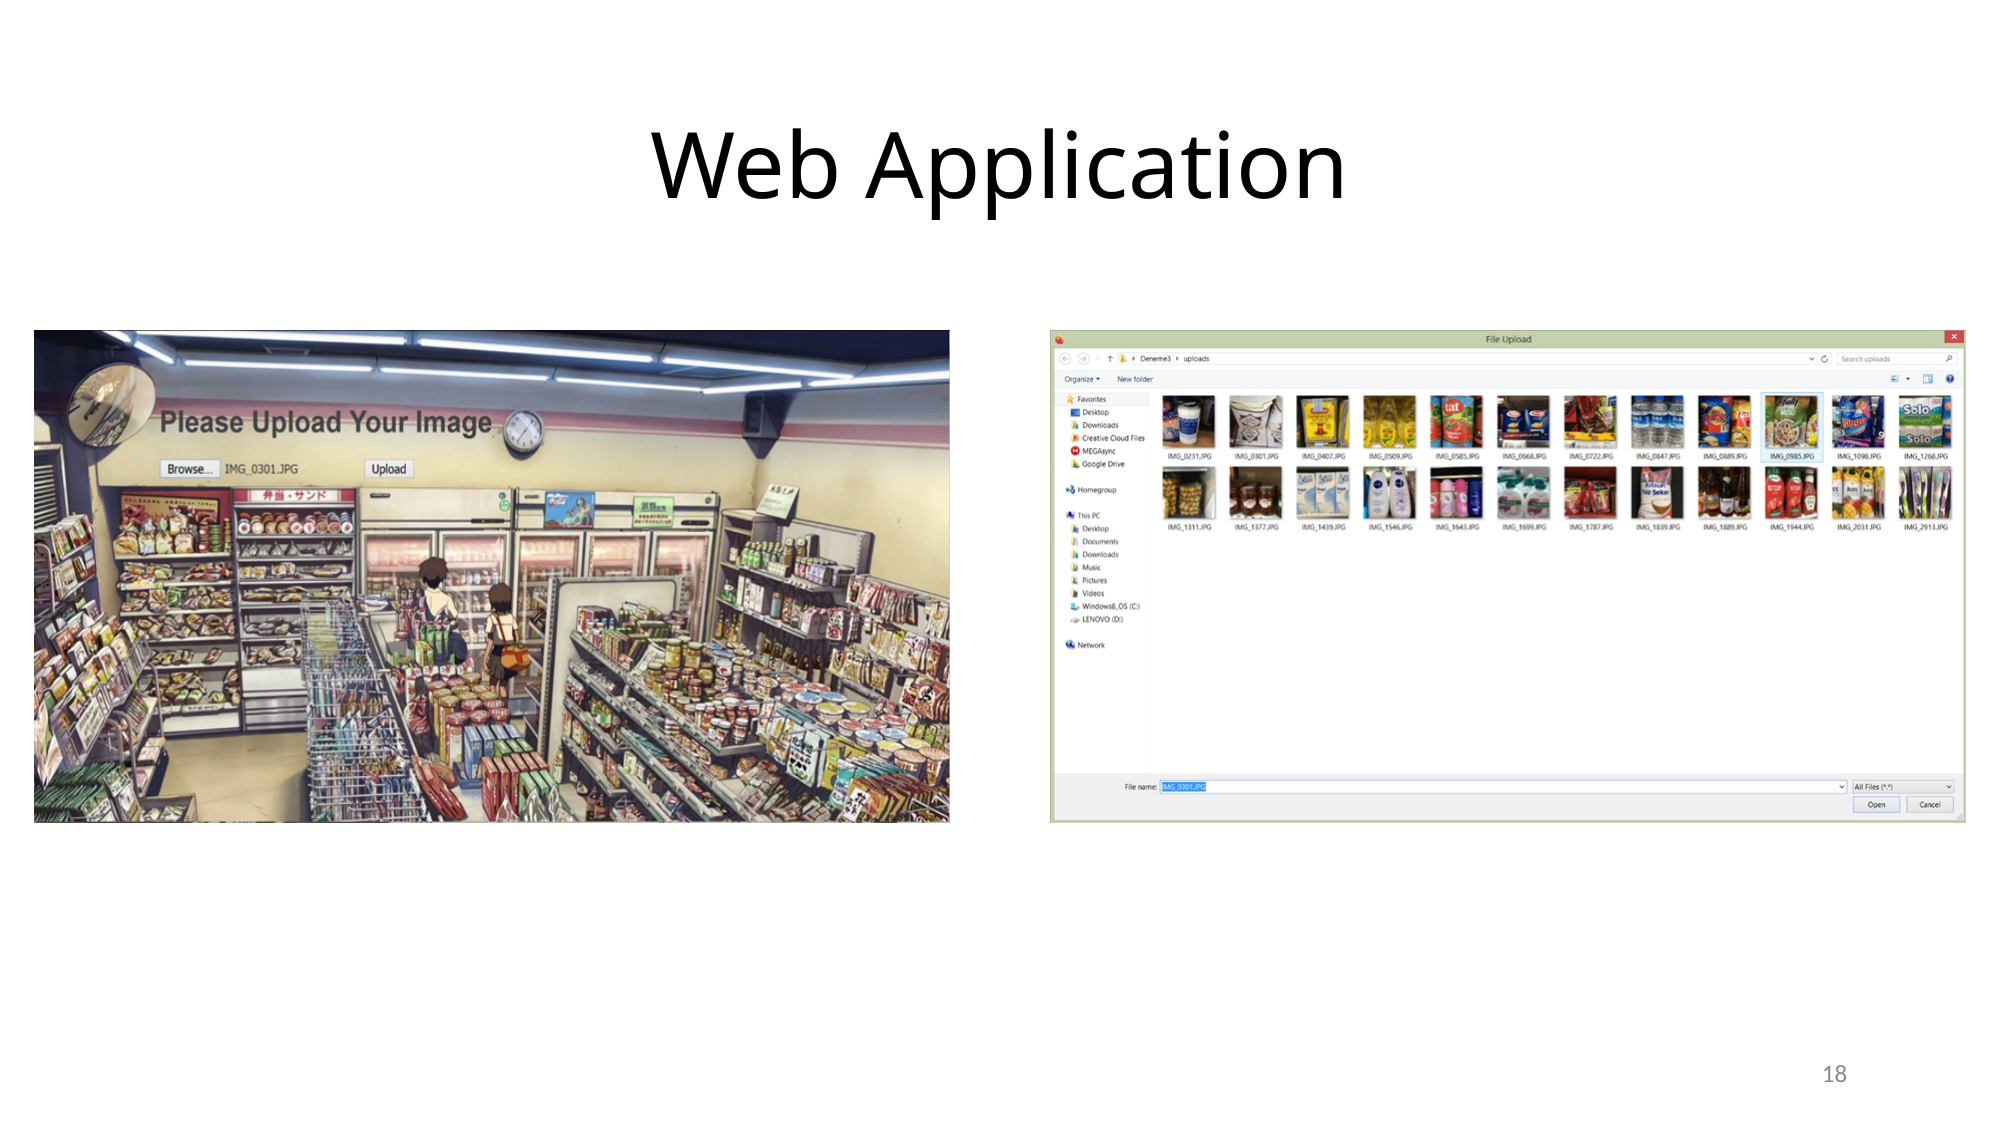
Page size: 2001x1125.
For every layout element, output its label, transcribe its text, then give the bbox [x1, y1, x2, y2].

title Web Application [137, 59, 1863, 278]
picture [34, 330, 950, 823]
picture [1050, 330, 1966, 823]
slide_number 18 [1412, 1042, 1863, 1103]
